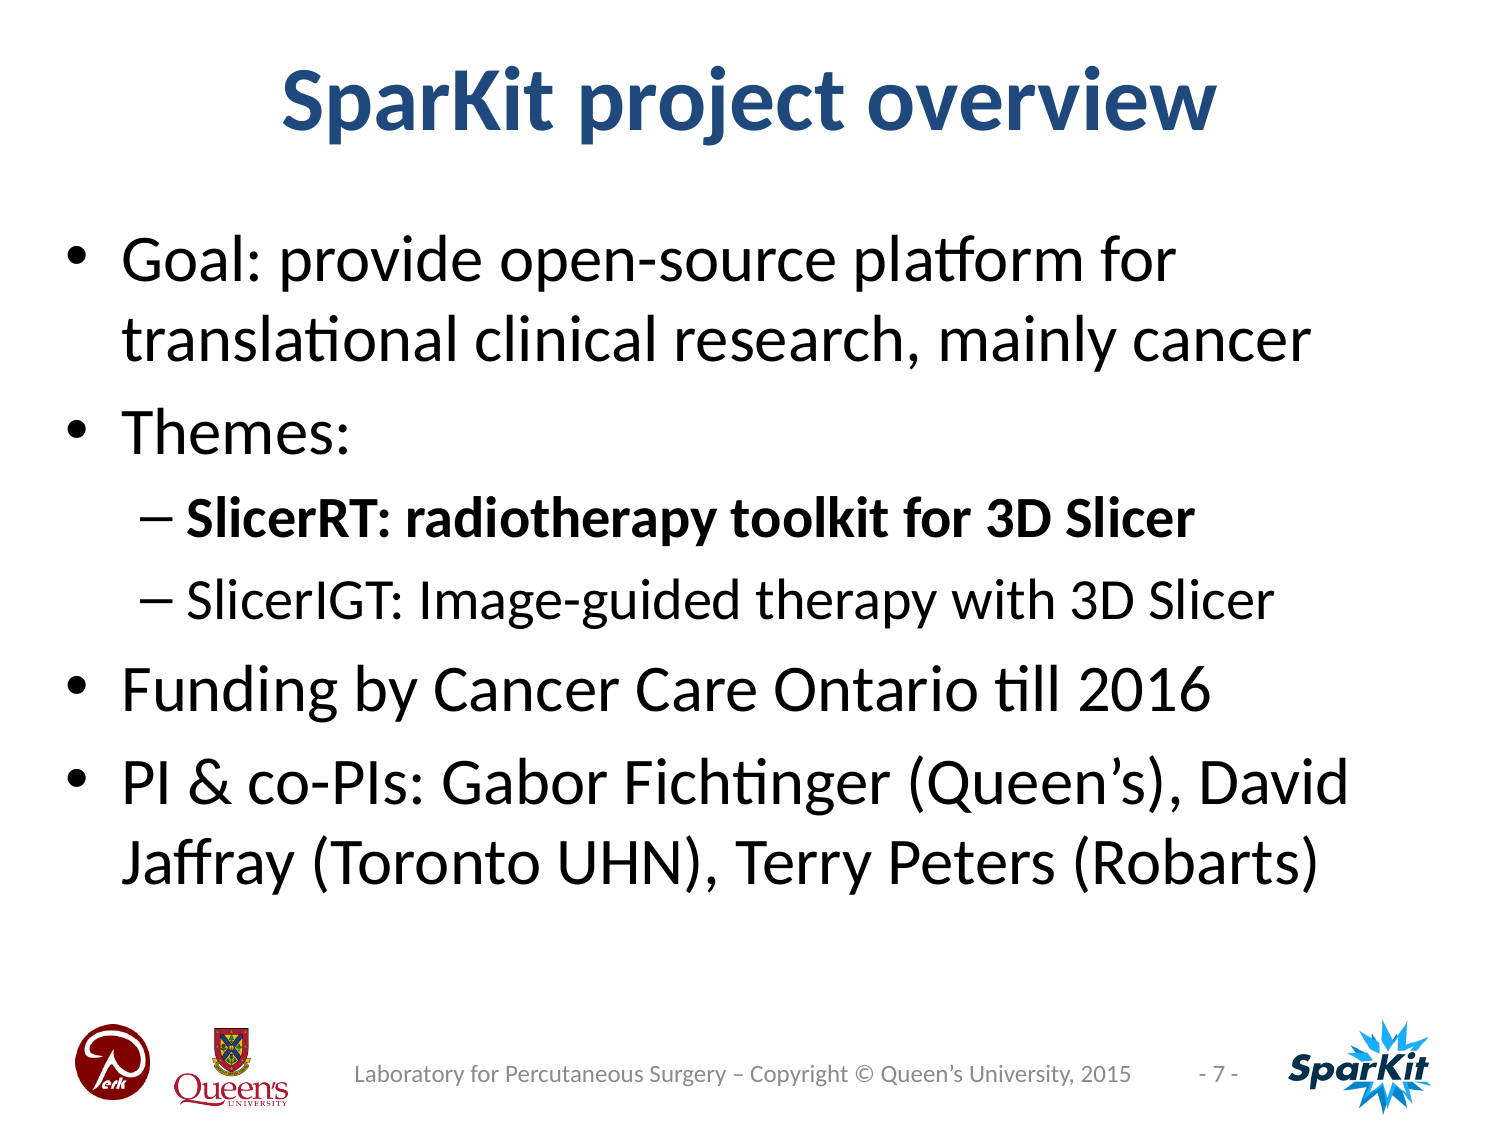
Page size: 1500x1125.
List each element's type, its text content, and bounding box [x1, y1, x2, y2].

text_box SparKit project overview [74, 0, 1425, 188]
slide_number - 7 - [1175, 1042, 1263, 1103]
picture [174, 1028, 288, 1106]
picture [75, 1024, 150, 1100]
picture [1287, 1018, 1431, 1115]
text_box Goal: provide open-source platform for translational clinical research, mainly cancer Themes: SlicerRT: radiotherapy toolkit for 3D Slicer SlicerIGT: Image-guided therapy with 3D Slicer Funding by Cancer Care Ontario till 2016 PI & co-PIs: Gabor Fichtinger (Queen’s), David Jaffray (Toronto UHN), Terry Peters (Robarts) [50, 206, 1450, 950]
footer Laboratory for Percutaneous Surgery – Copyright © Queen’s University, 2015 [312, 1042, 1175, 1103]
